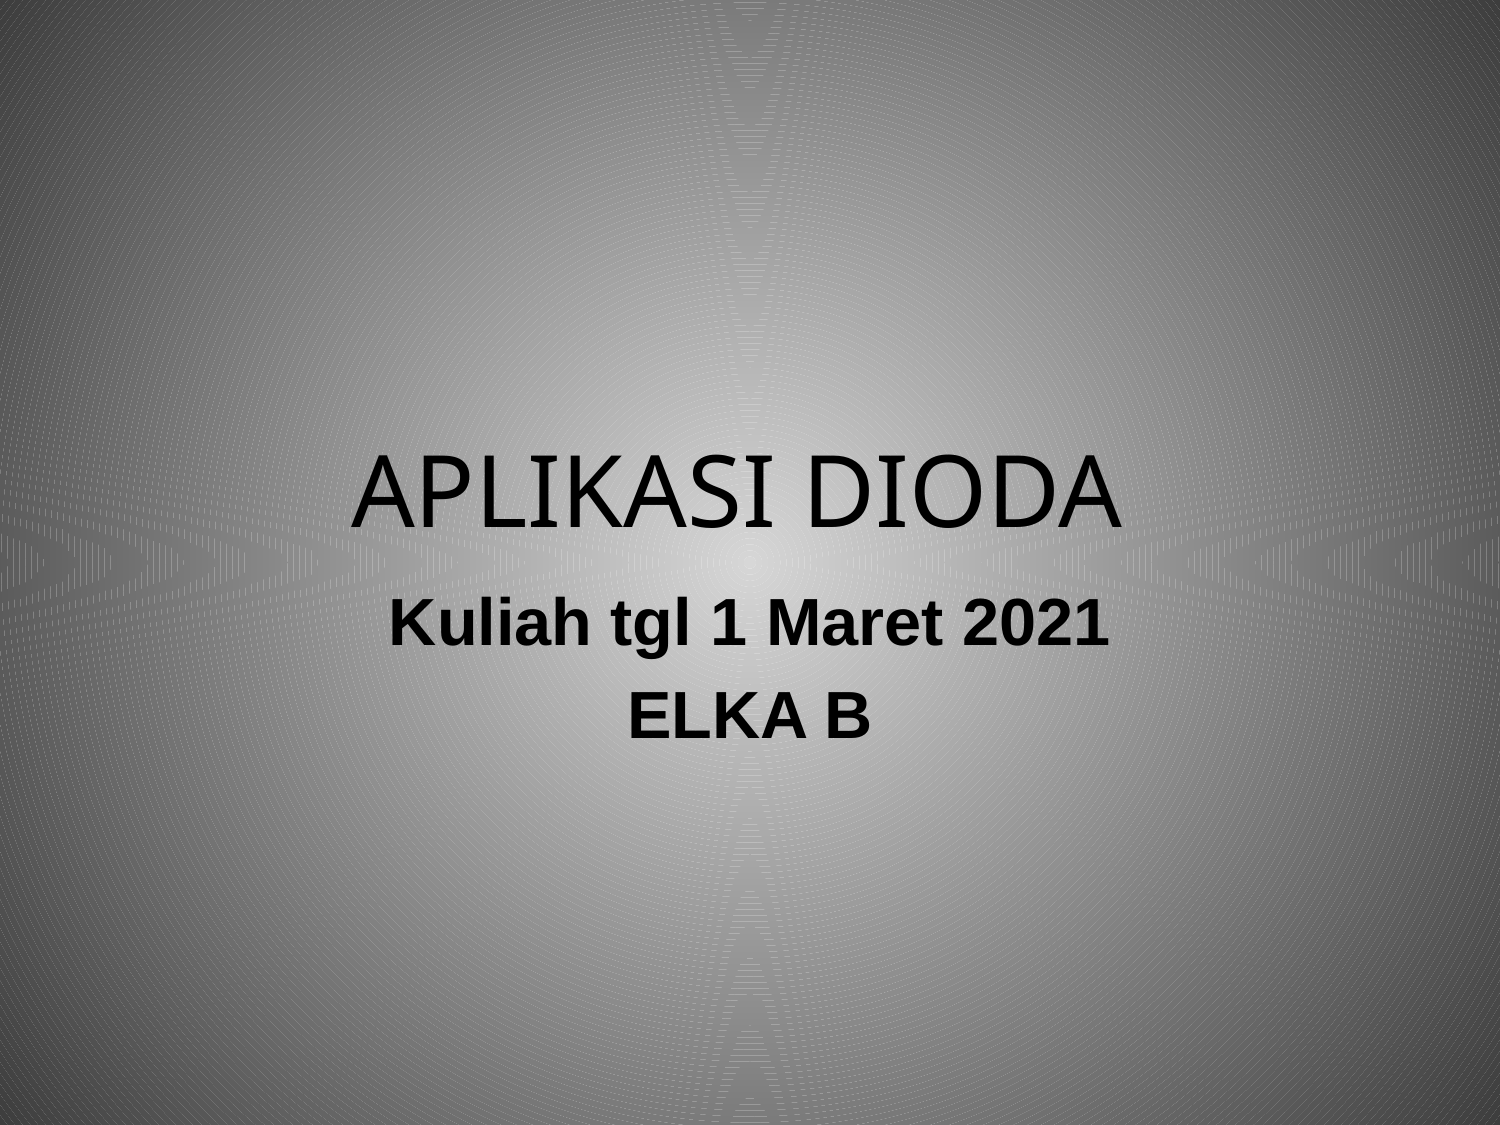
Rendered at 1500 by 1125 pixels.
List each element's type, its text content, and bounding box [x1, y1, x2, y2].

title APLIKASI DIODA [0, 412, 1500, 563]
subtitle Kuliah tgl 1 Maret 2021 ELKA B [0, 570, 1500, 675]
